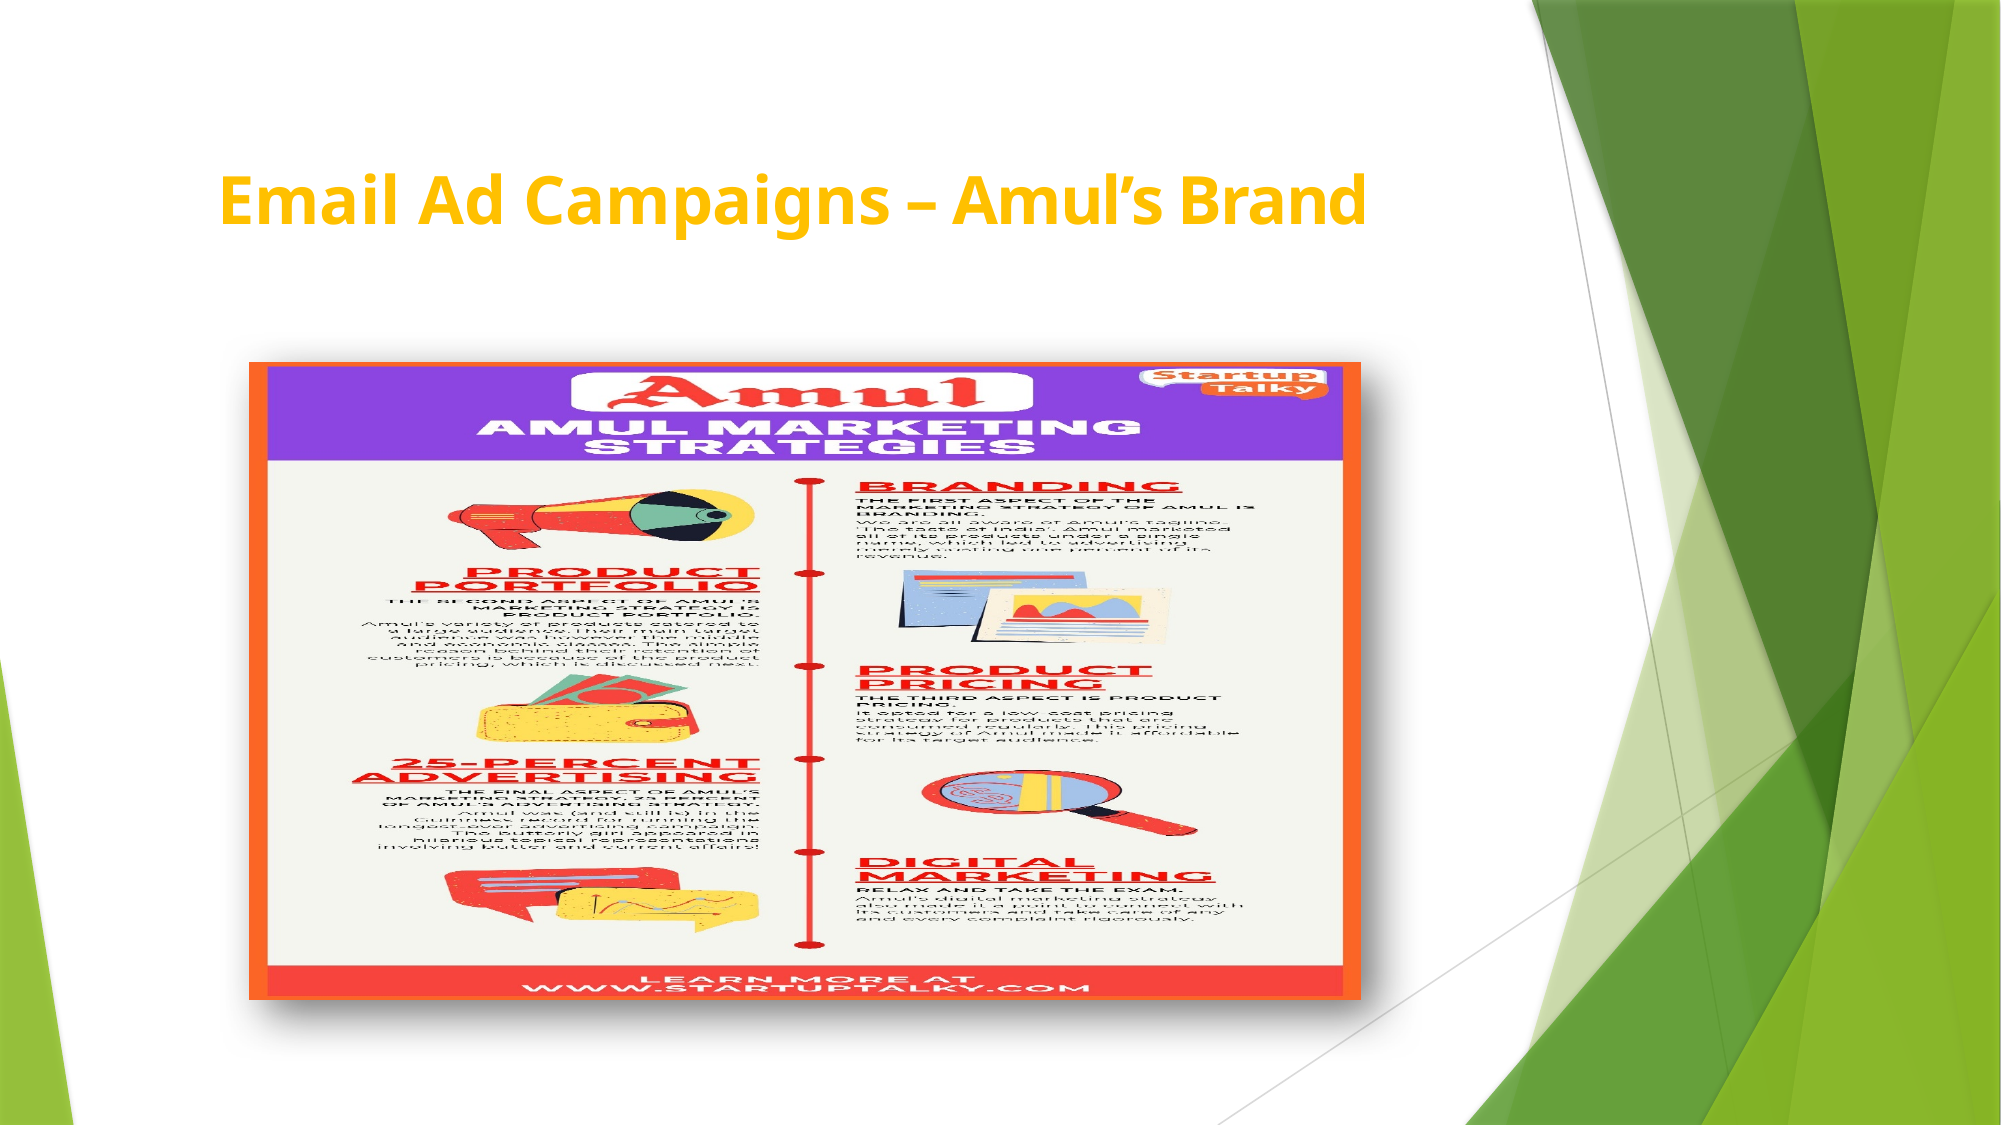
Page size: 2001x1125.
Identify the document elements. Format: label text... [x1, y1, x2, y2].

title Email Ad Campaigns – Amul’s Brand [111, 149, 1522, 317]
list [249, 361, 1362, 1000]
